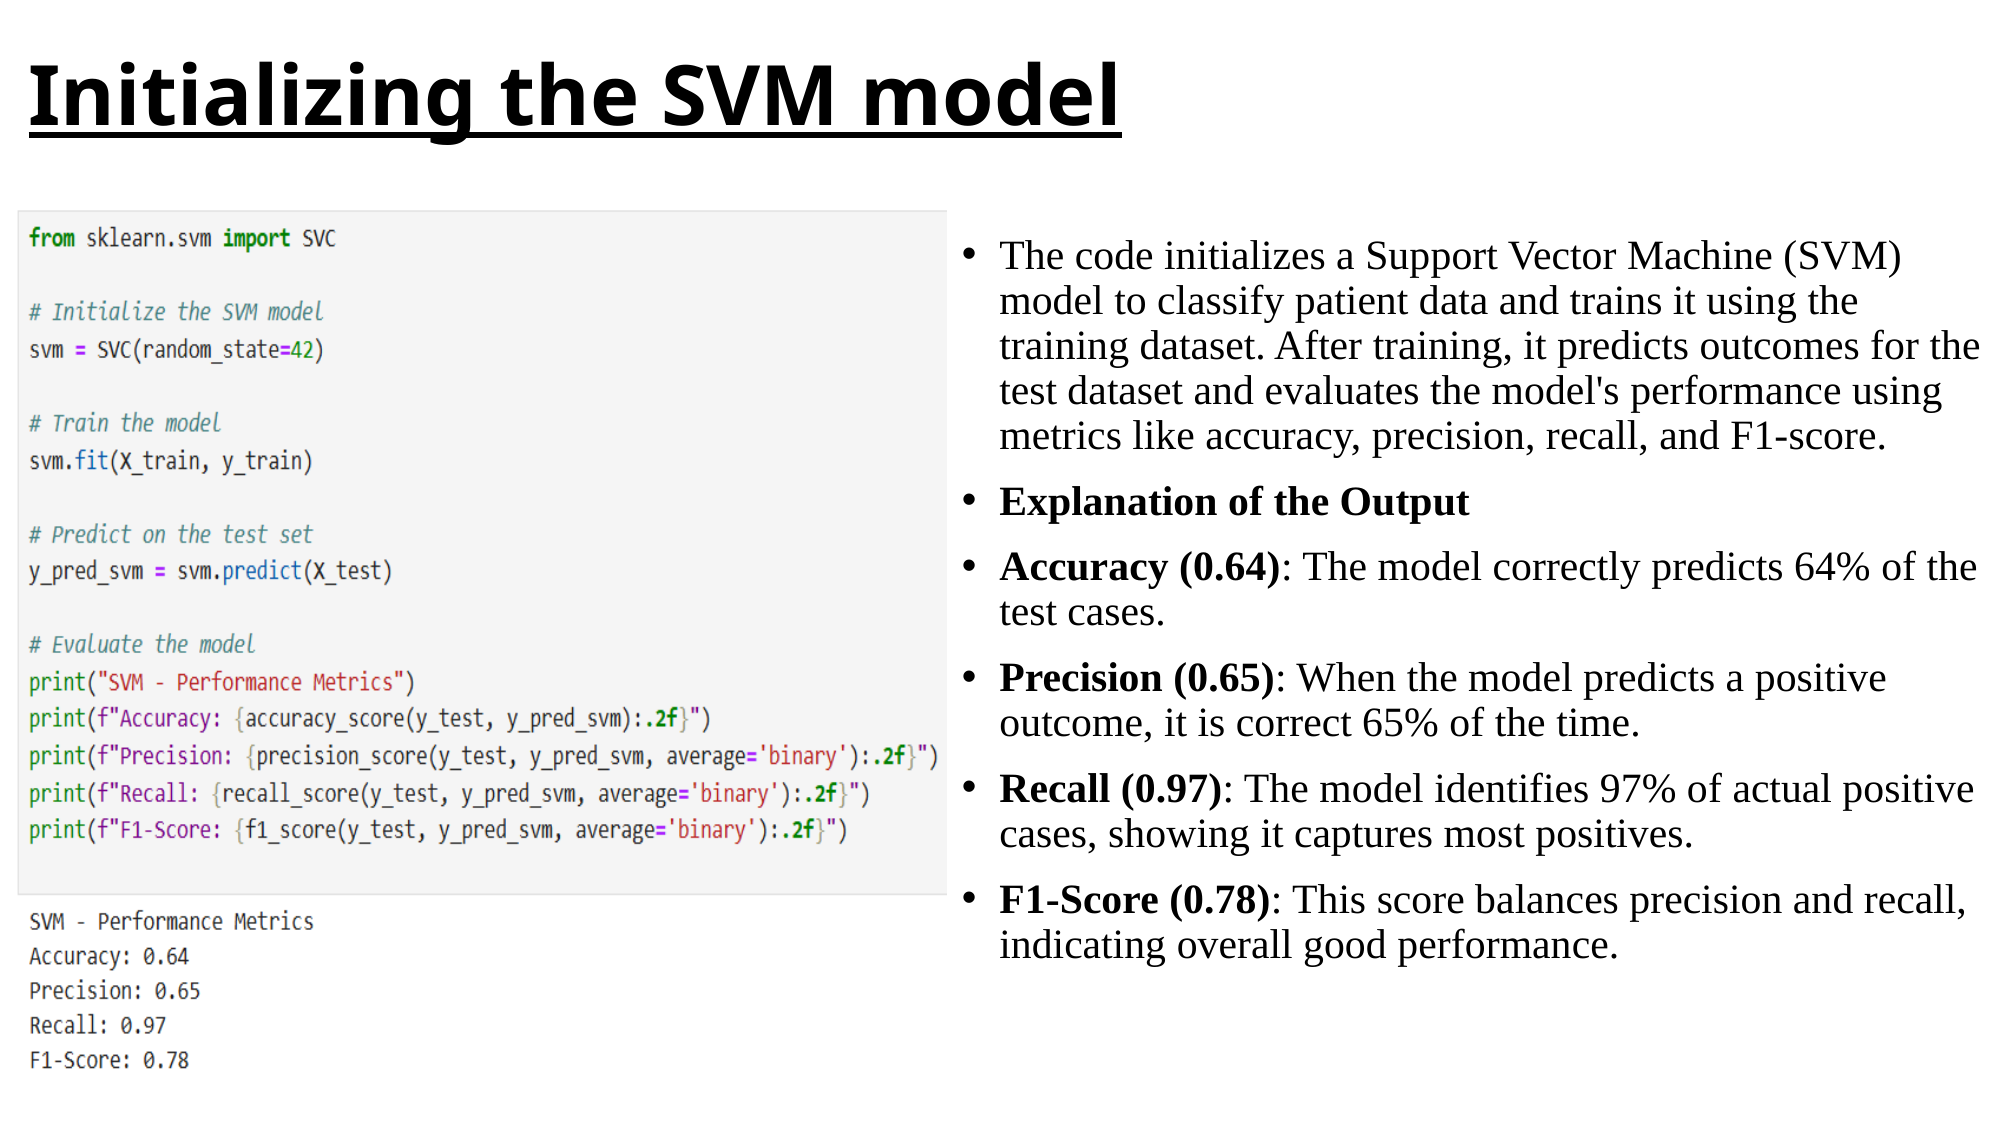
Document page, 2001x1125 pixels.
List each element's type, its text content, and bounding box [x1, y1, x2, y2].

picture [13, 206, 947, 1091]
title Initializing the SVM model [13, 0, 1739, 207]
list The code initializes a Support Vector Machine (SVM) model to classify patient data and trains it using the training dataset. After training, it predicts outcomes for the test dataset and evaluates the model's performance using metrics like accuracy, precision, recall, and F1-score. Explanation of the Output Accuracy (0.64): The model correctly predicts 64% of the test cases. Precision (0.65): When the model predicts a positive outcome, it is correct 65% of the time. Recall (0.97): The model identifies 97% of actual positive cases, showing it captures most positives. F1-Score (0.78): This score balances precision and recall, indicating overall good performance. [946, 225, 2000, 1125]
